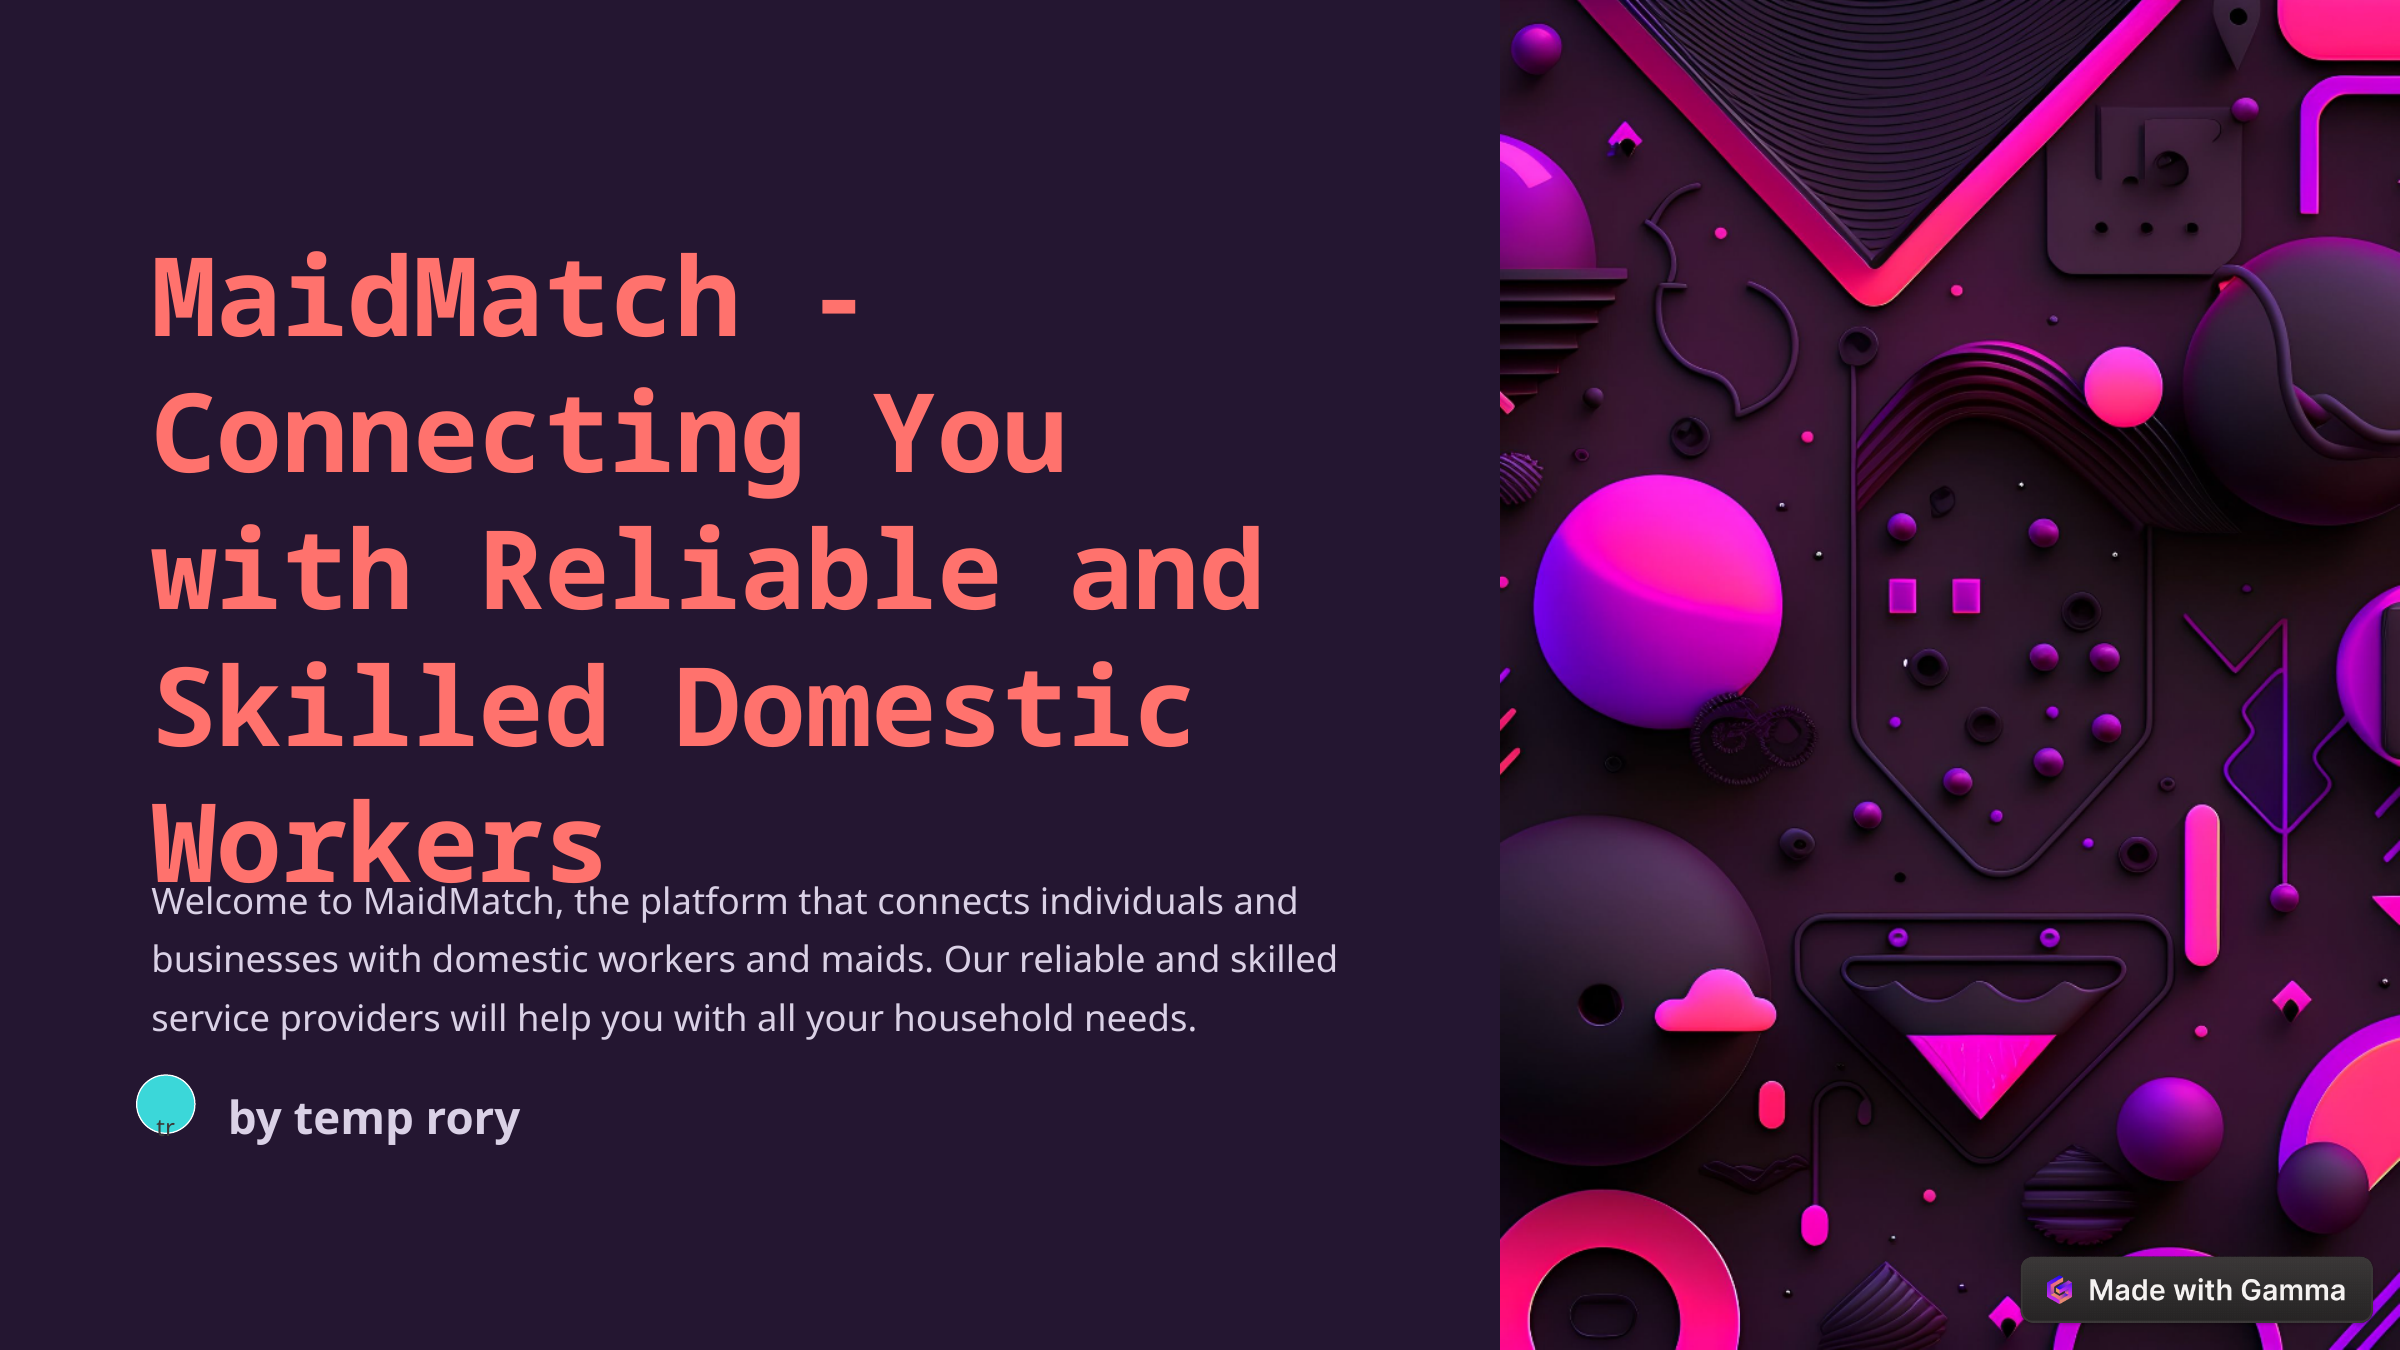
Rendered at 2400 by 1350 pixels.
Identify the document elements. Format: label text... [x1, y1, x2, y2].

text_box MaidMatch - Connecting You with Reliable and Skilled Domestic Workers [136, 213, 1364, 761]
text_box by temp rory [213, 1072, 481, 1136]
text_box tr [152, 1074, 180, 1135]
text_box [136, 1078, 152, 1130]
text_box [0, 0, 1499, 1350]
text_box [180, 1078, 195, 1130]
picture [1499, 0, 2400, 1350]
text_box Welcome to MaidMatch, the platform that connects individuals and businesses with domestic workers and maids. Our reliable and skilled service providers will help you with all your household needs. [136, 856, 1364, 1032]
